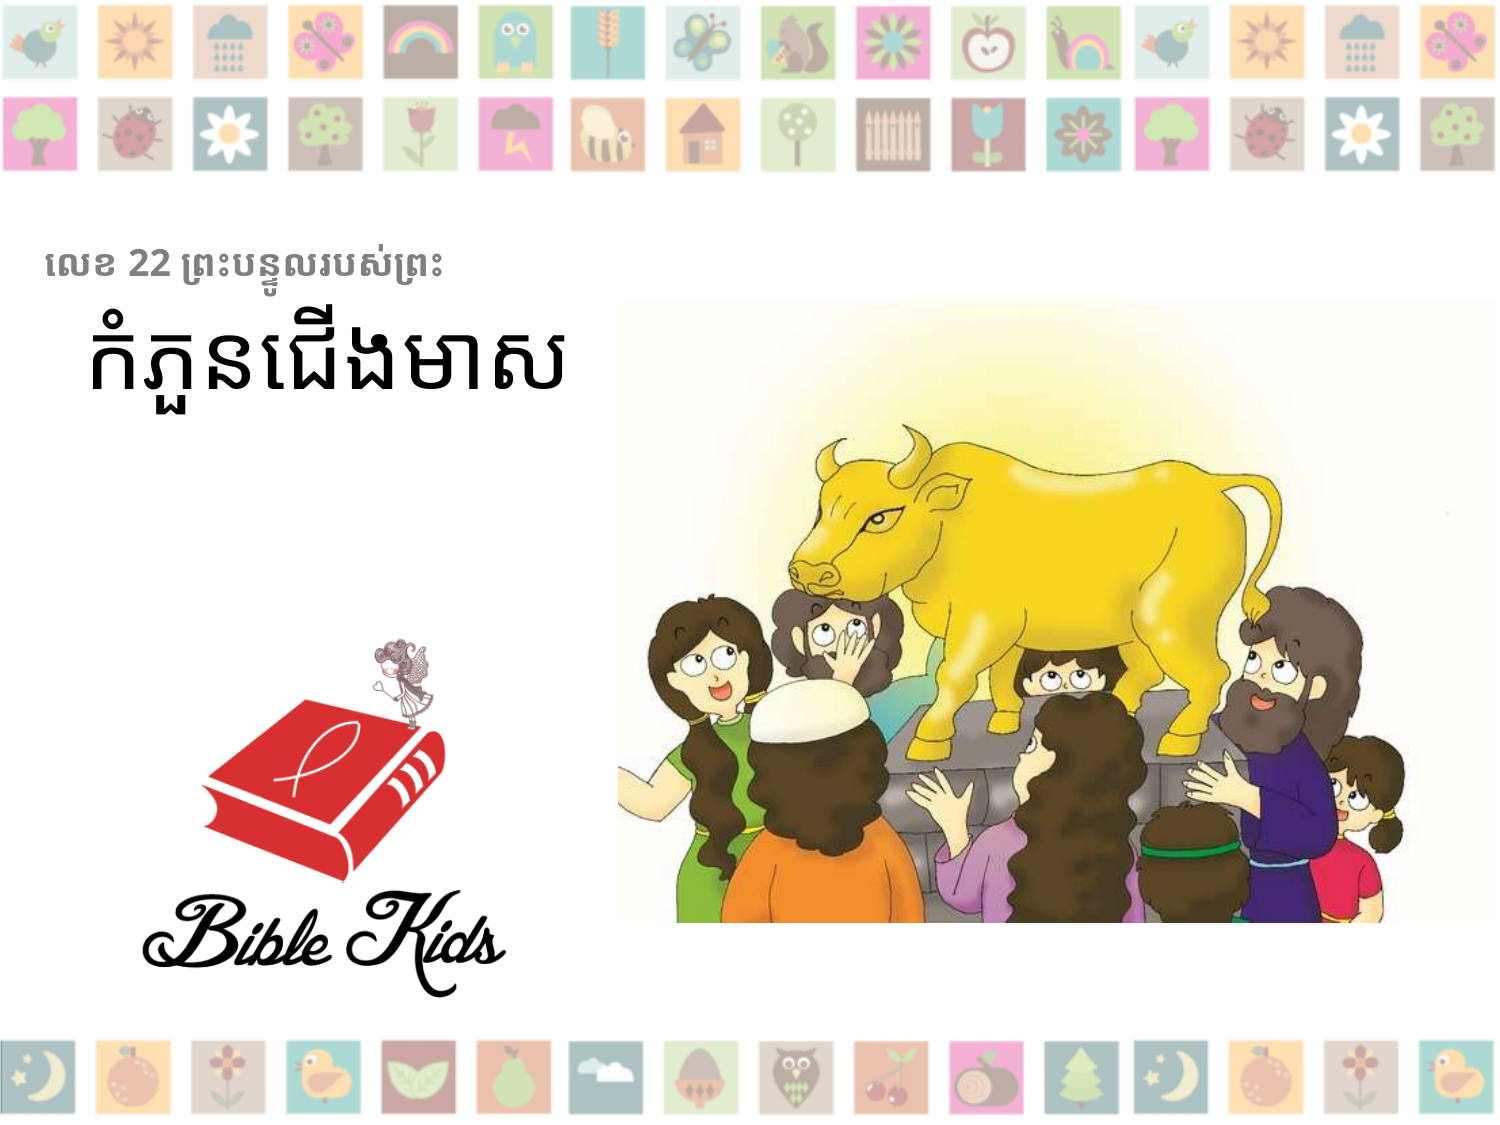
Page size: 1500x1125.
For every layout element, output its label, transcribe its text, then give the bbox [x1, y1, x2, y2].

picture [618, 300, 1500, 923]
text_box កំភួនជើងមាស [5, 290, 651, 416]
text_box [0, 3, 1500, 181]
picture [117, 600, 544, 1027]
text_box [0, 1028, 1500, 1118]
text_box លេខ 22 ព្រះបន្ទូលរបស់ព្រះ [29, 231, 543, 290]
